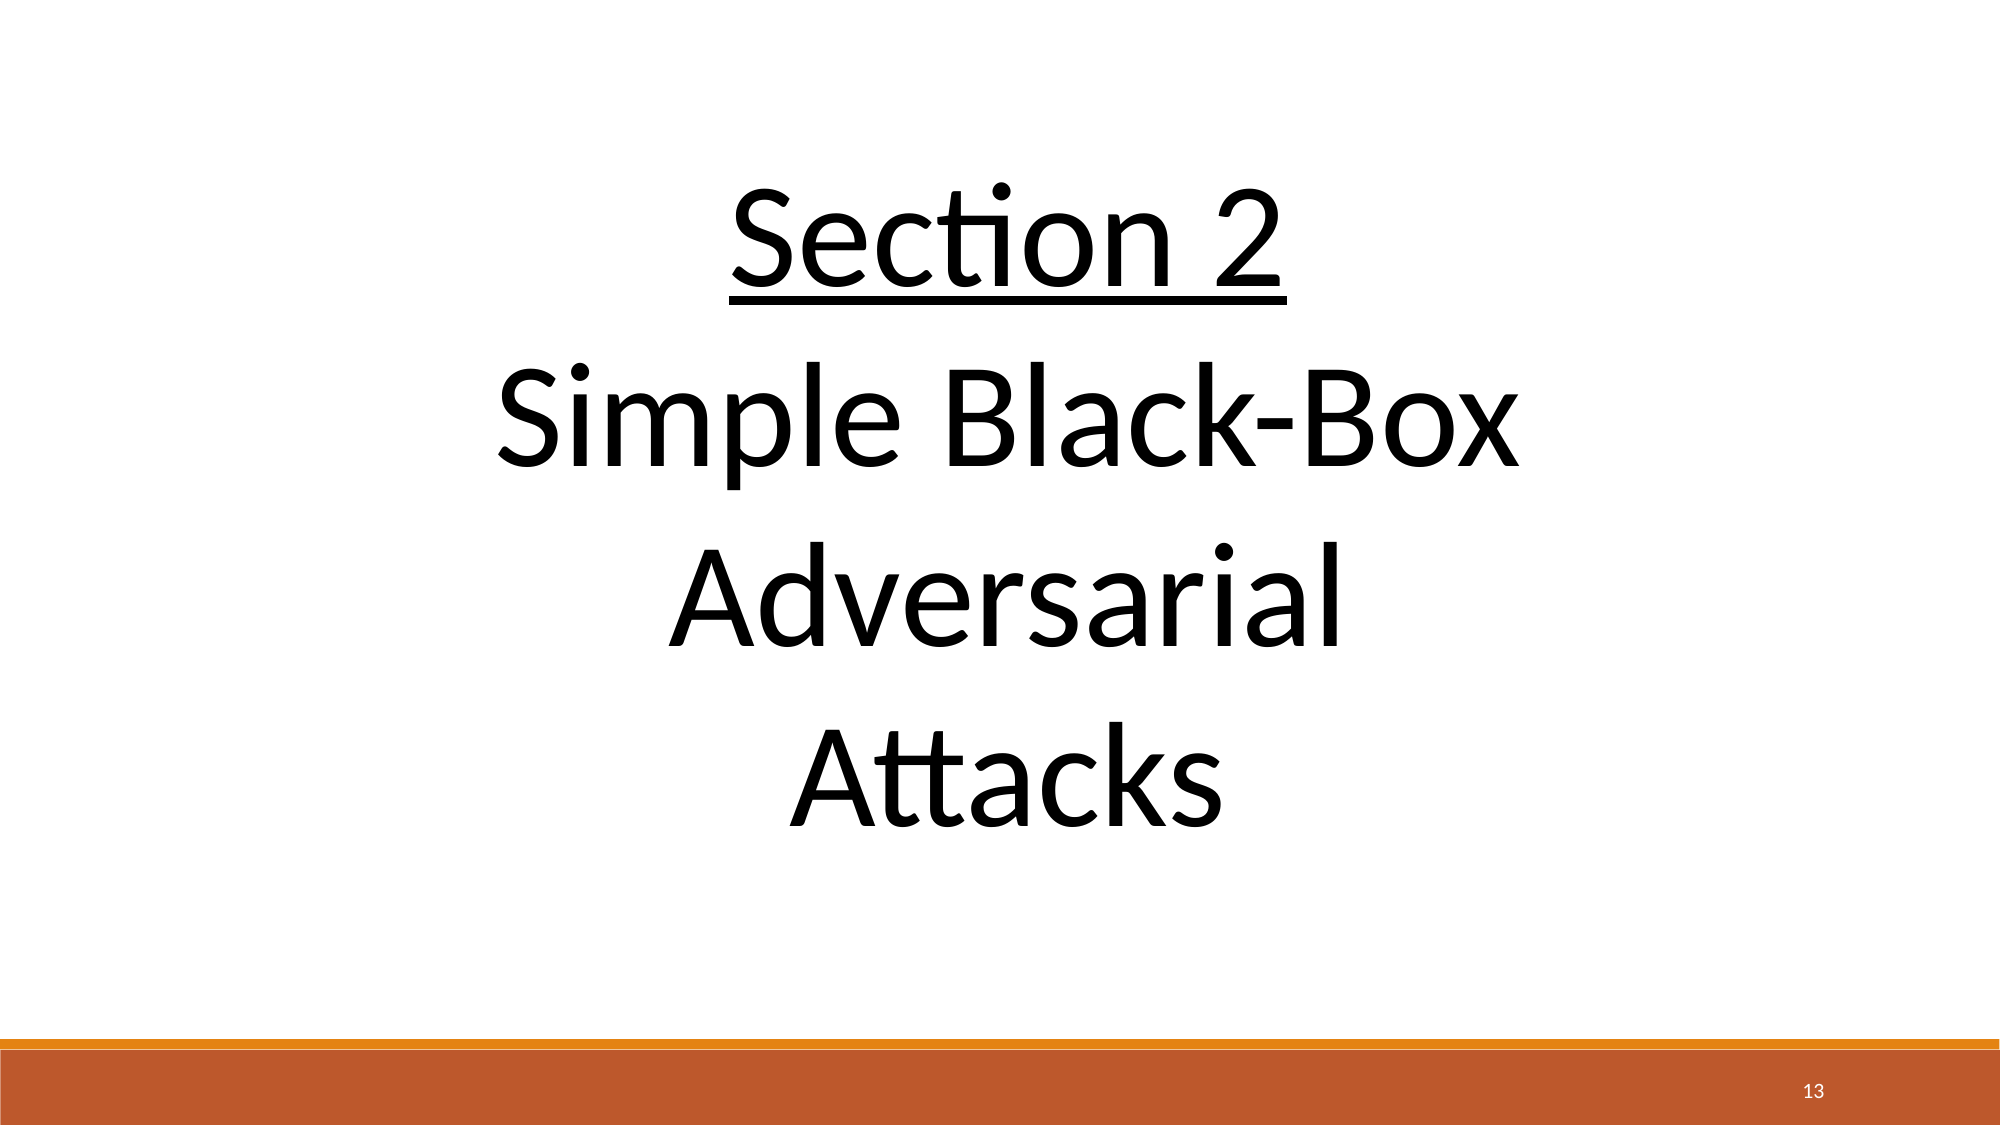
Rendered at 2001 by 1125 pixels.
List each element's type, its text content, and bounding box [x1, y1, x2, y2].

text_box Section 2 Simple Black-Box Adversarial Attacks [425, 128, 1591, 864]
slide_number 13 [1624, 1059, 1840, 1120]
